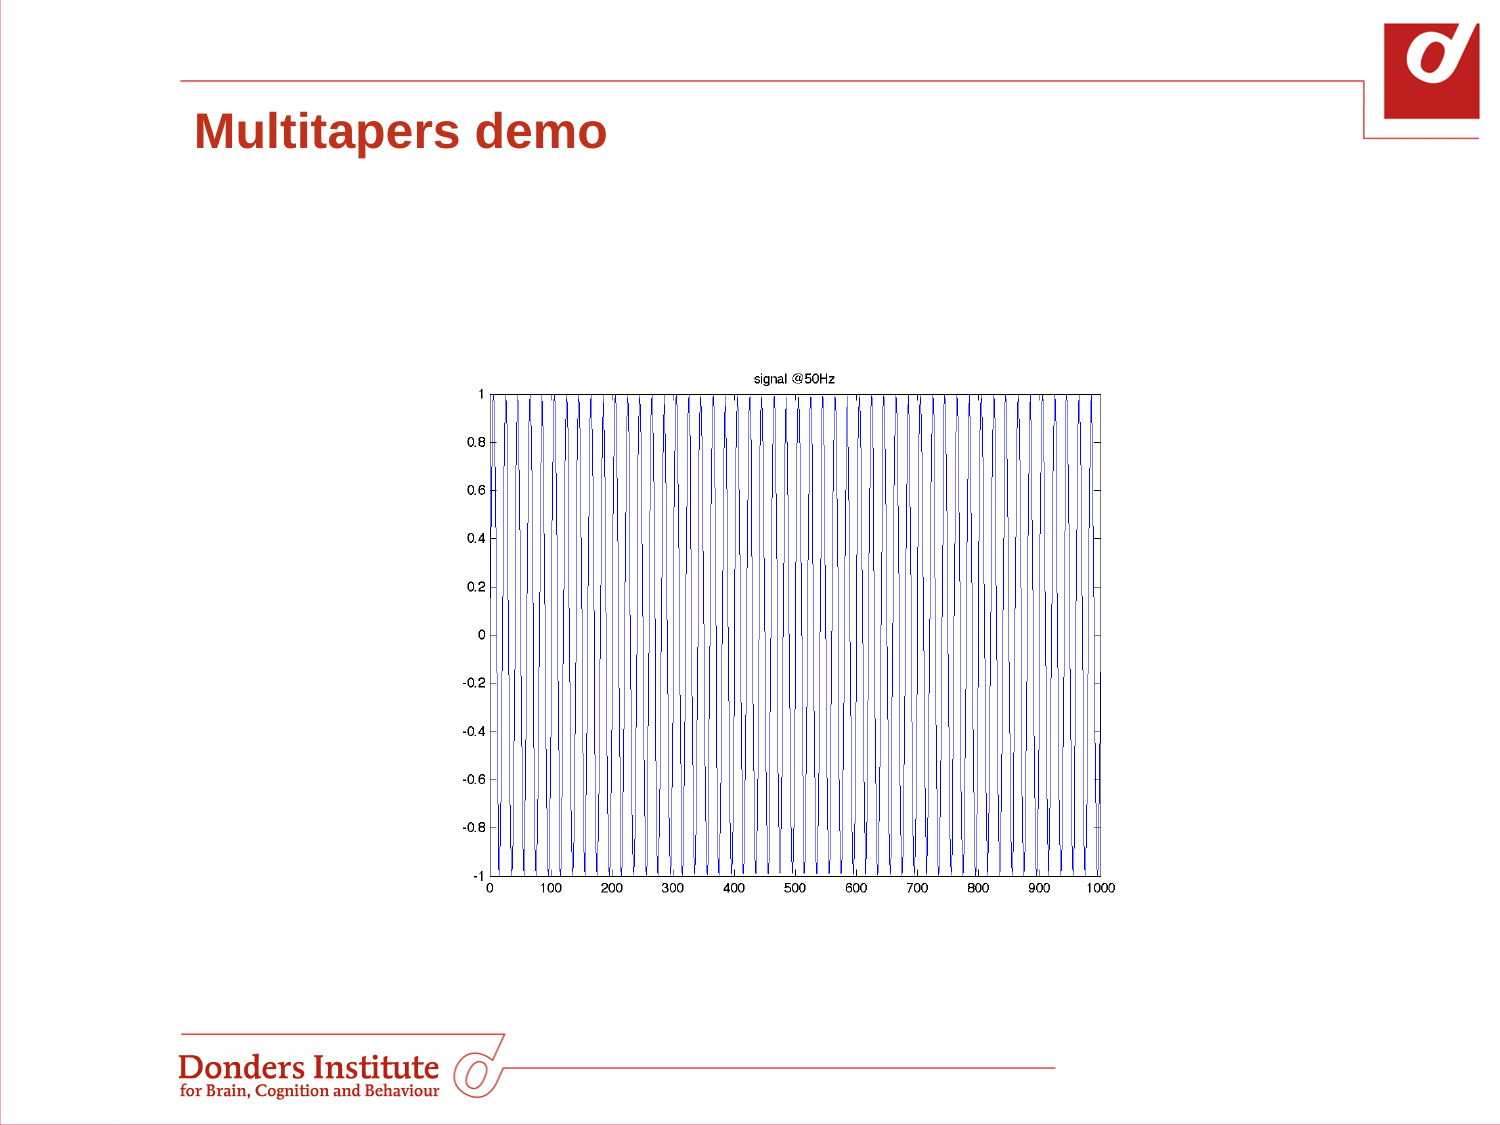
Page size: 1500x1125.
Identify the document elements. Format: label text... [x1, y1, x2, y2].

picture [0, 0, 1500, 1125]
title Multitapers demo [178, 99, 1446, 171]
